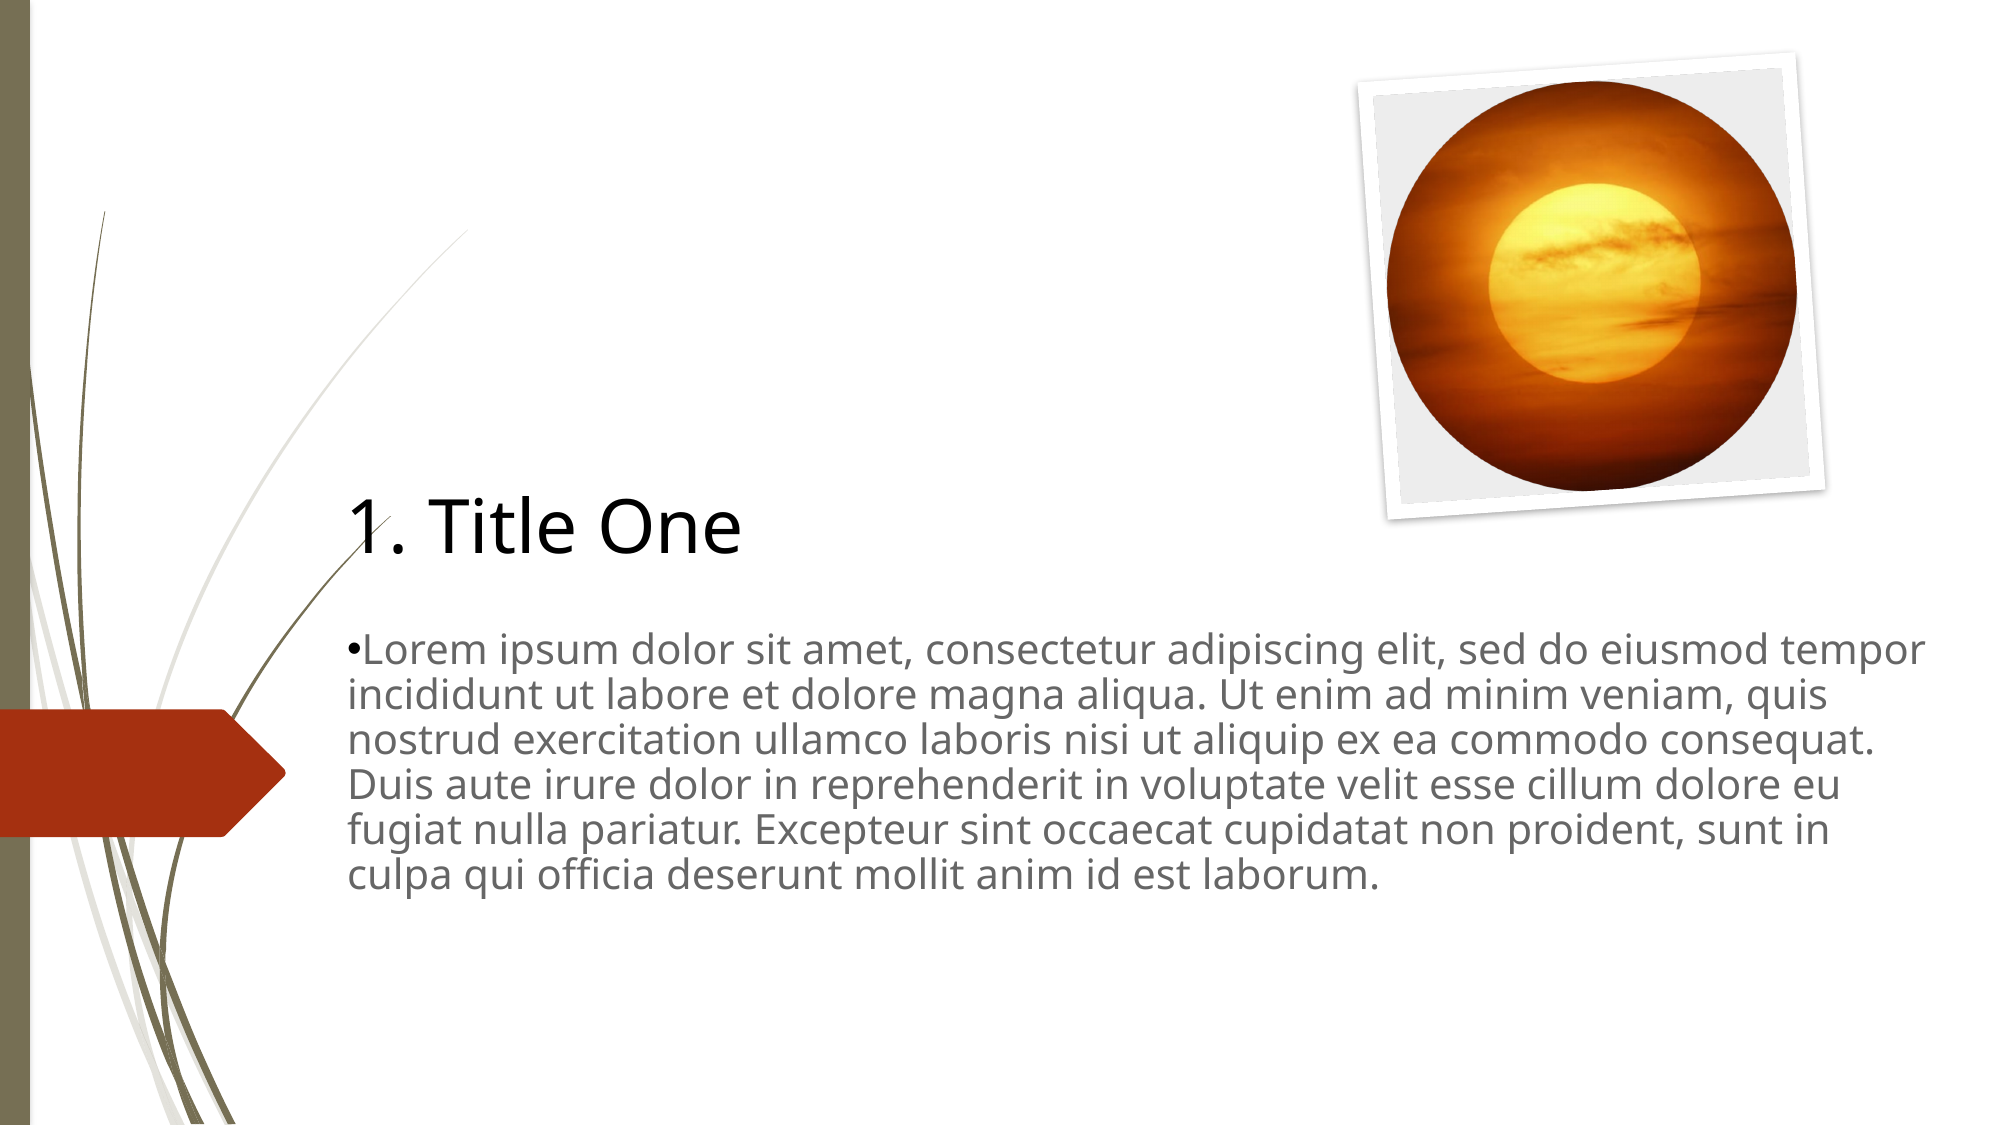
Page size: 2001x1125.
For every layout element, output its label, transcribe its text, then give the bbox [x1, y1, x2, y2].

text_box 1. Title One [330, 332, 1338, 578]
picture [1374, 68, 1809, 503]
text_box Lorem ipsum dolor sit amet, consectetur adipiscing elit, sed do eiusmod tempor incididunt ut labore et dolore magna aliqua. Ut enim ad minim veniam, quis nostrud exercitation ullamco laboris nisi ut aliquip ex ea commodo consequat. Duis aute irure dolor in reprehenderit in voluptate velit esse cillum dolore eu fugiat nulla pariatur. Excepteur sint occaecat cupidatat non proident, sunt in culpa qui officia deserunt mollit anim id est laborum. [332, 620, 1958, 1013]
